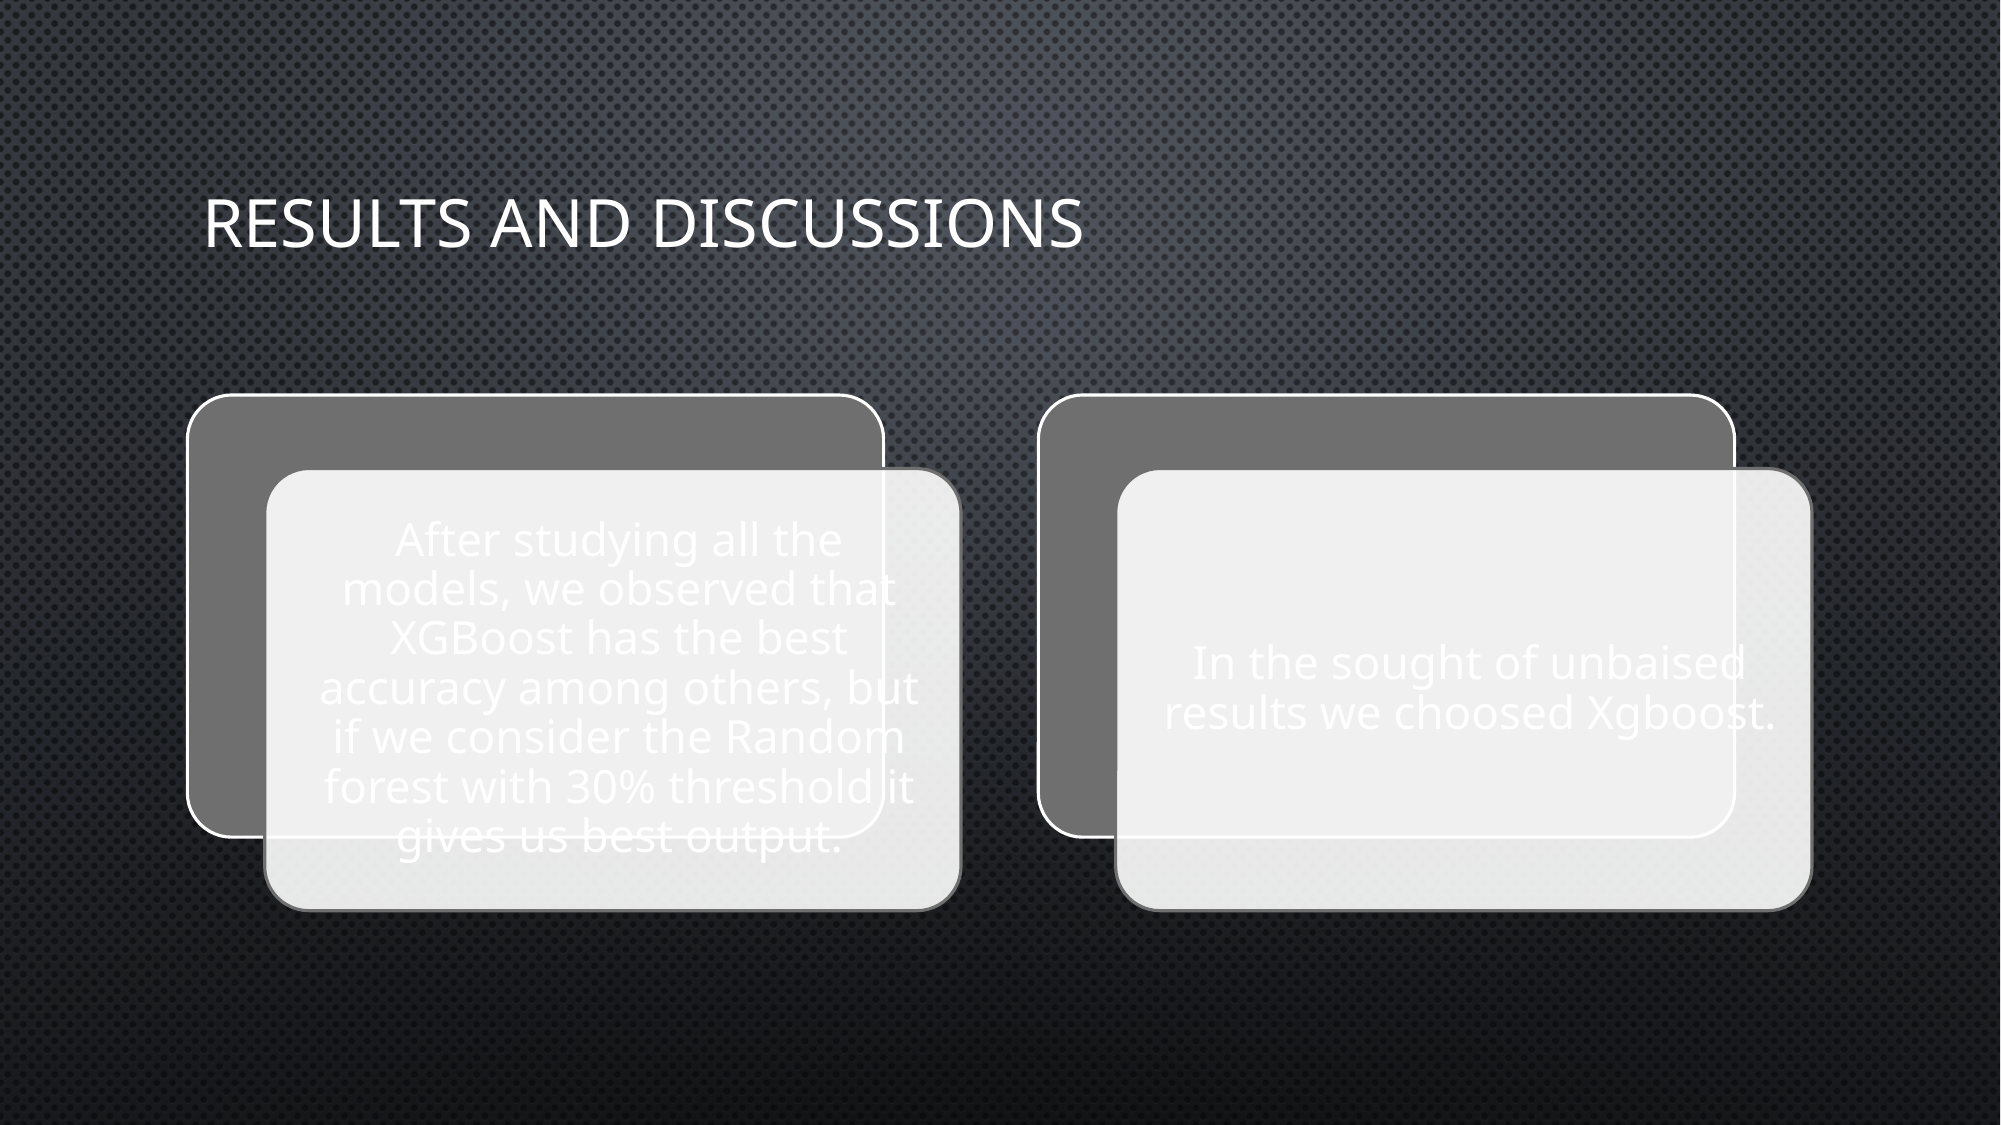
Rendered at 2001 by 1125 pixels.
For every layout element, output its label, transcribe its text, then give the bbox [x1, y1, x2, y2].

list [186, 374, 1813, 931]
title Results and Discussions [187, 99, 1813, 341]
